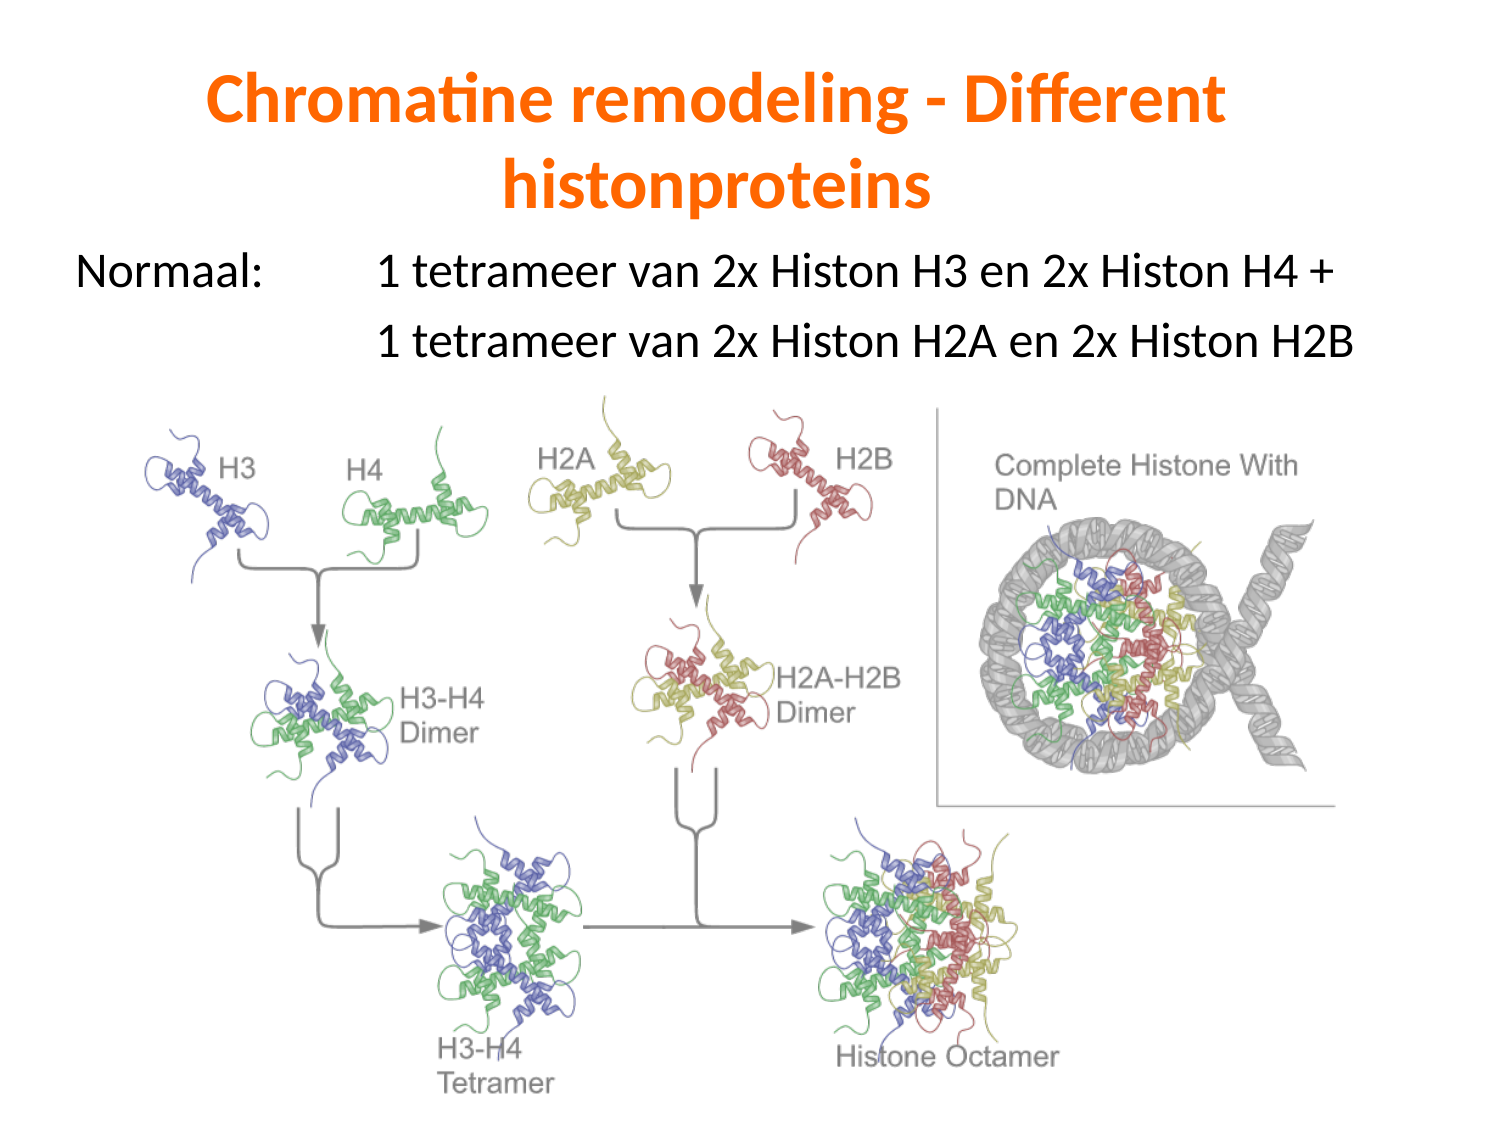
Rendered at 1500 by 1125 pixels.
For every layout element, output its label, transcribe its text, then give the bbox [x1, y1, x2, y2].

text_box Chromatine remodeling - Different histonproteins [41, 42, 1392, 231]
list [111, 382, 1359, 1125]
text_box Normaal: 1 tetrameer van 2x Histon H3 en 2x Histon H4 + 1 tetrameer van 2x Histon H2A en 2x Histon H2B [60, 230, 1411, 391]
